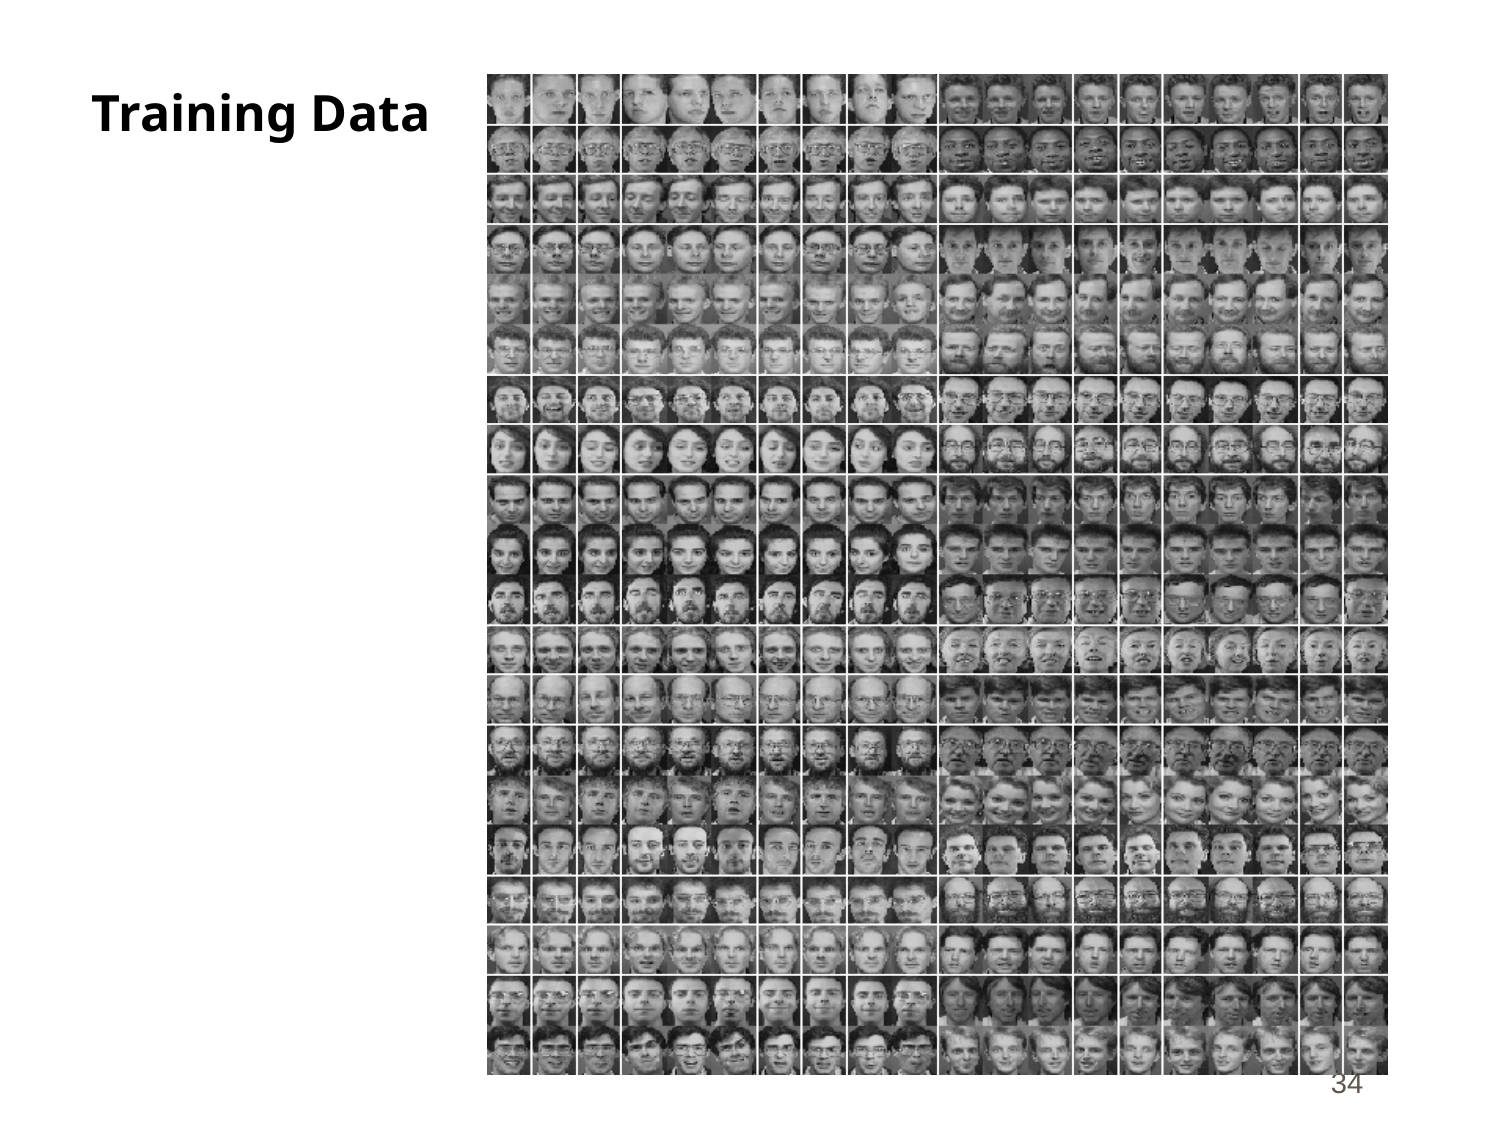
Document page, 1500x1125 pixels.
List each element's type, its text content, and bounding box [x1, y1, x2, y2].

slide_number ‹#› [1230, 1050, 1464, 1107]
title Training Data [77, 0, 1415, 150]
picture [487, 74, 1388, 1076]
